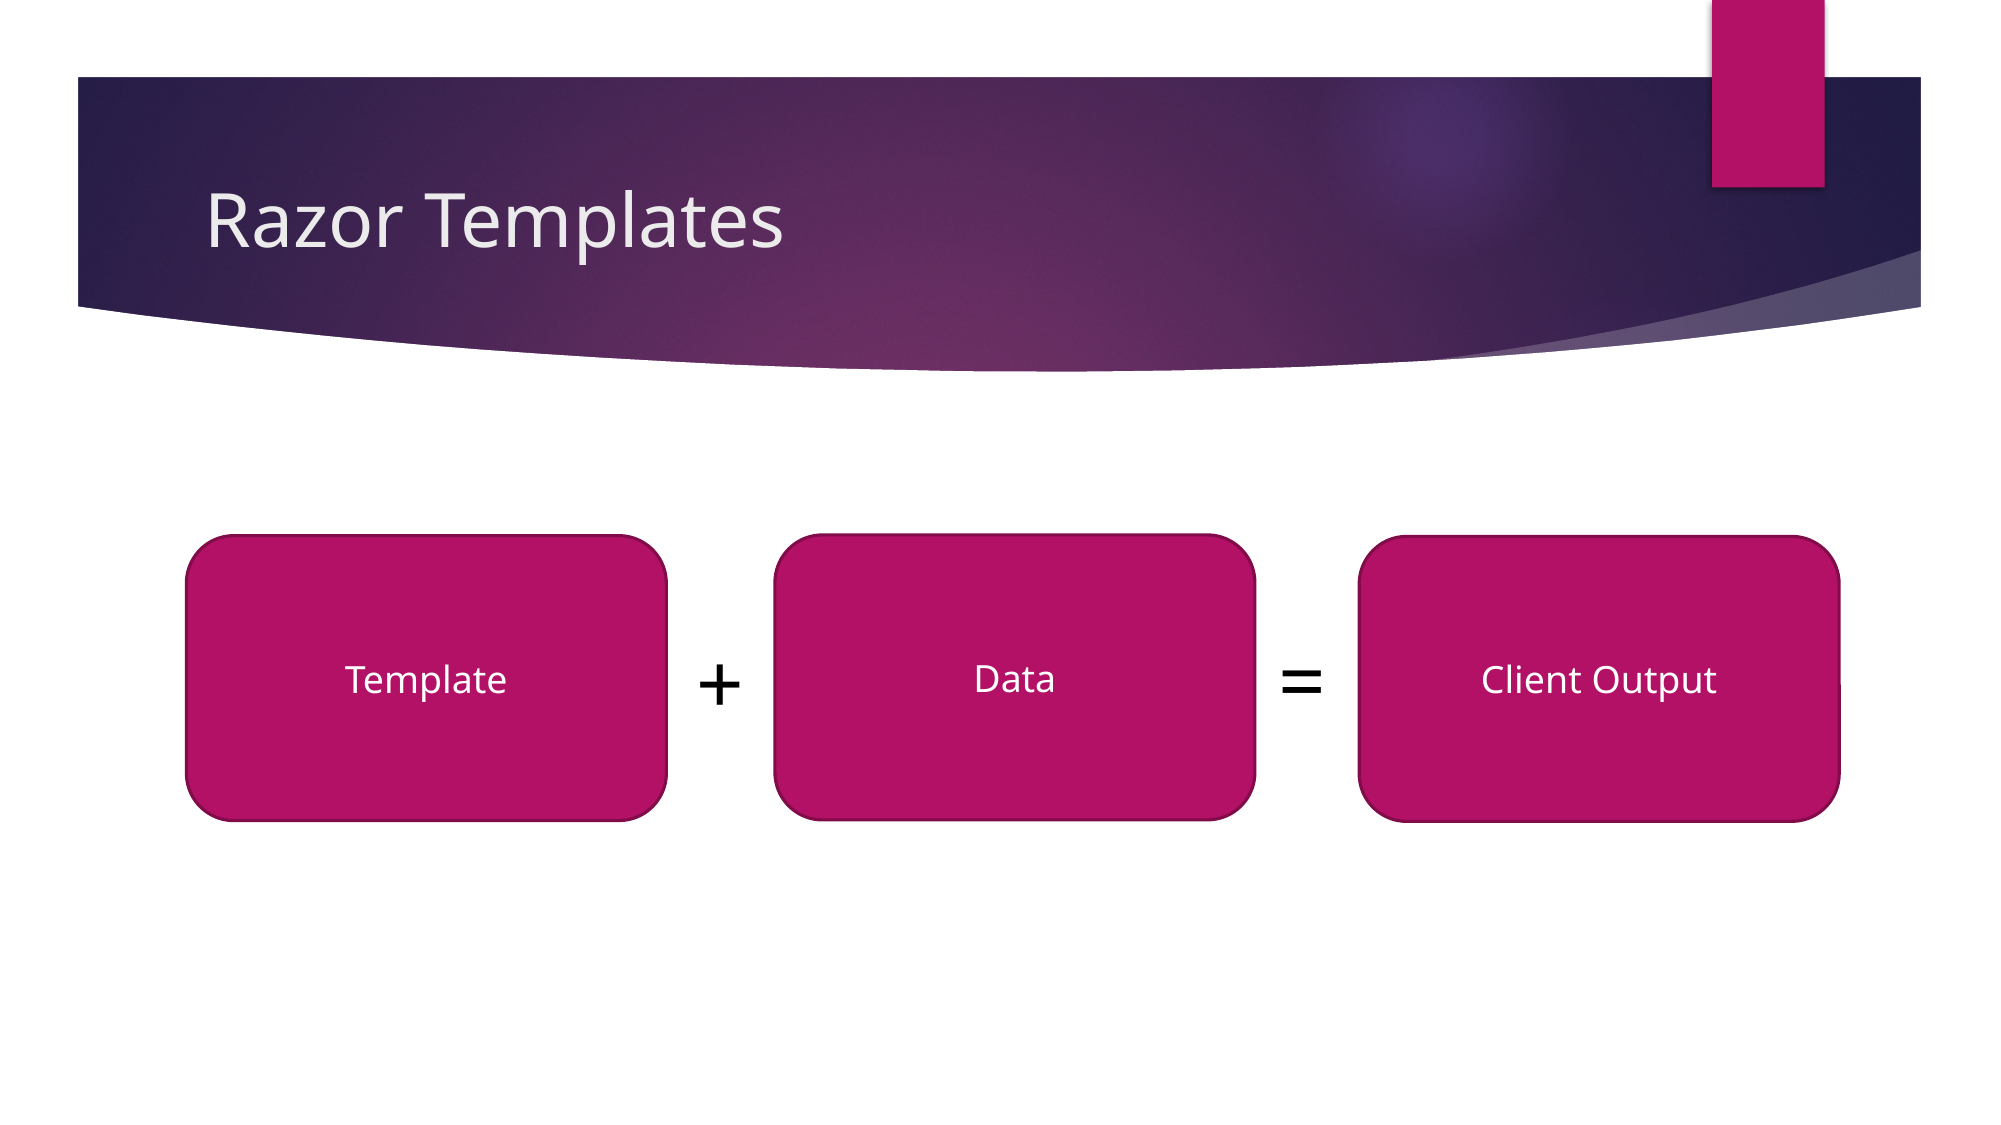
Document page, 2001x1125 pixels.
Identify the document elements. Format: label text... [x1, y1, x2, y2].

text_box Client Output [1359, 536, 1840, 822]
picture [79, 78, 1920, 371]
title Razor Templates [189, 159, 1627, 276]
text_box Template [186, 535, 667, 821]
text_box + [681, 623, 763, 739]
text_box = [1263, 620, 1345, 736]
text_box Data [774, 534, 1255, 820]
